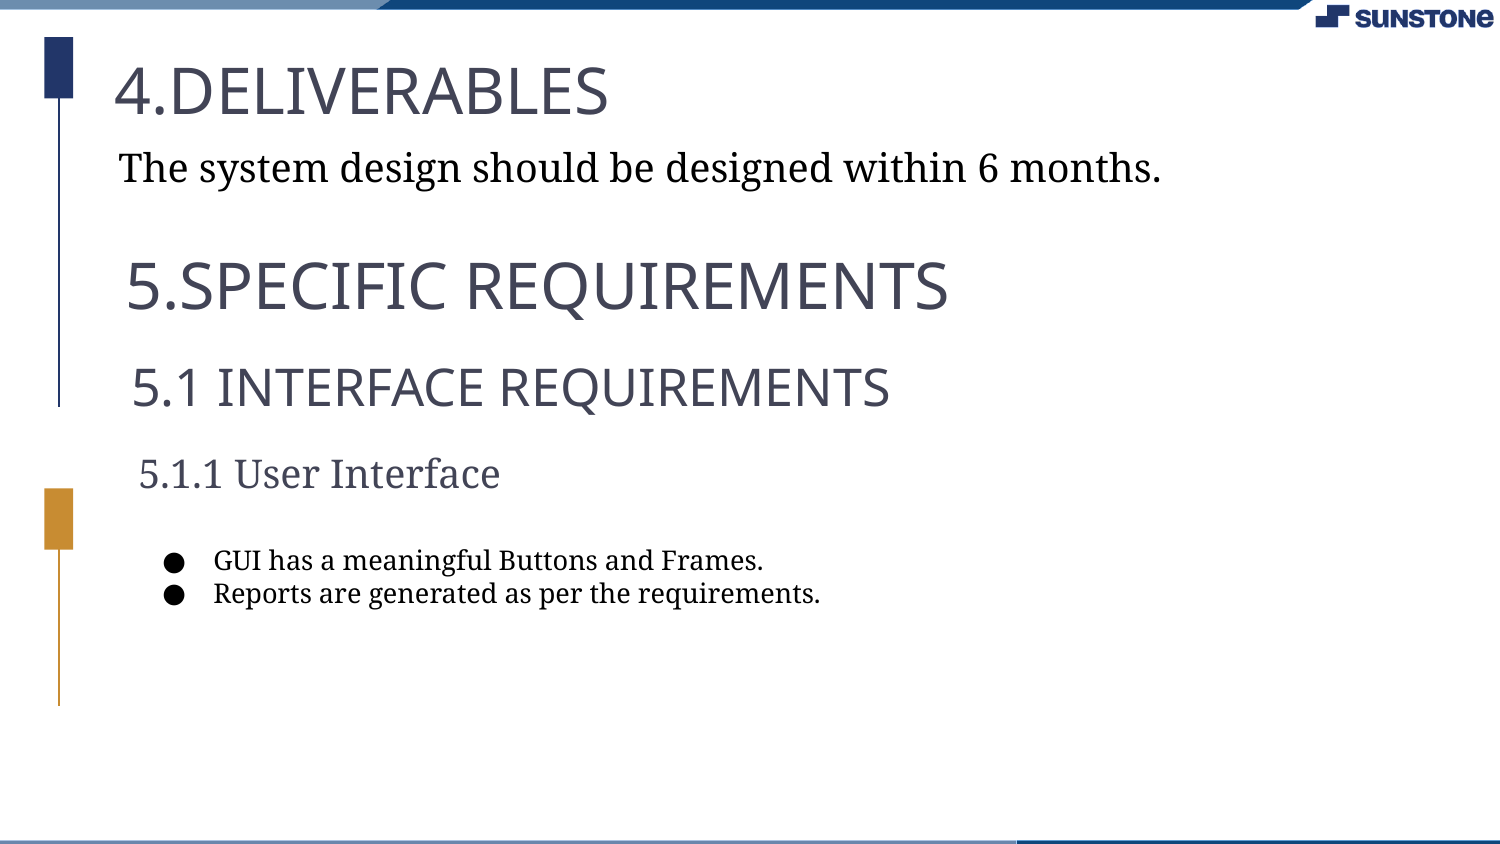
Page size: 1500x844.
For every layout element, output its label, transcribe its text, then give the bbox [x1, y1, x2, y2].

text_box 5.1 INTERFACE REQUIREMENTS [116, 339, 1332, 432]
text_box 4.DELIVERABLES [99, 34, 1426, 143]
text_box The system design should be designed within 6 months. [85, 128, 1324, 206]
picture [0, 0, 1500, 844]
text_box 5.SPECIFIC REQUIREMENTS [110, 229, 1162, 338]
text_box 5.1.1 User Interface GUI has a meaningful Buttons and Frames. Reports are generated as per the requirements. [123, 433, 1377, 624]
